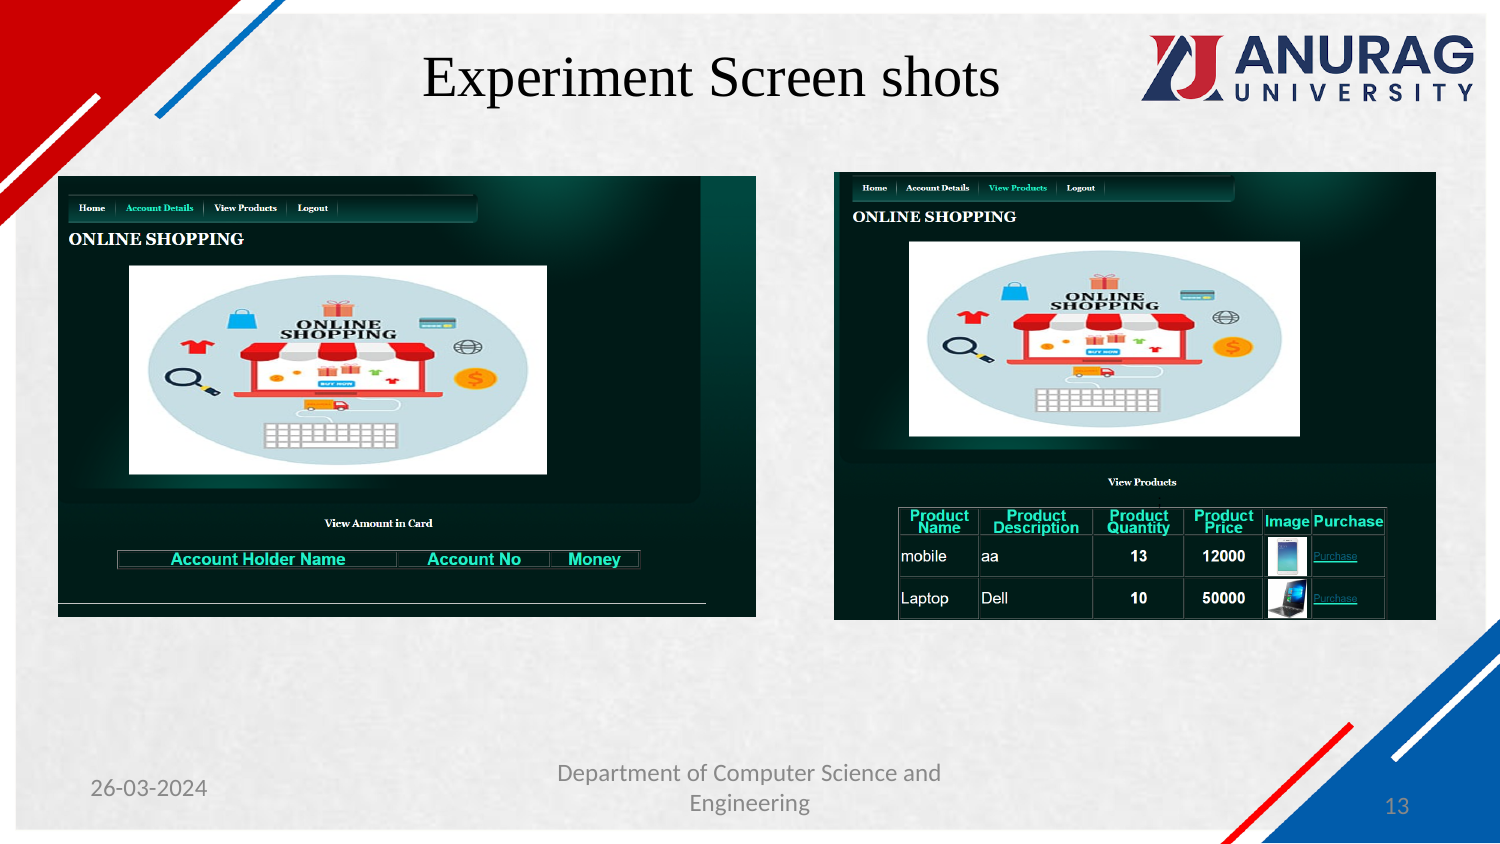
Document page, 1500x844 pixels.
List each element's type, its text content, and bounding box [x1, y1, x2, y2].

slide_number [75, 763, 425, 809]
picture [0, 0, 1500, 844]
title Experiment Screen shots [406, 46, 1307, 116]
footer Department of Computer Science and Engineering [512, 763, 988, 809]
slide_number 13 [1074, 782, 1425, 827]
